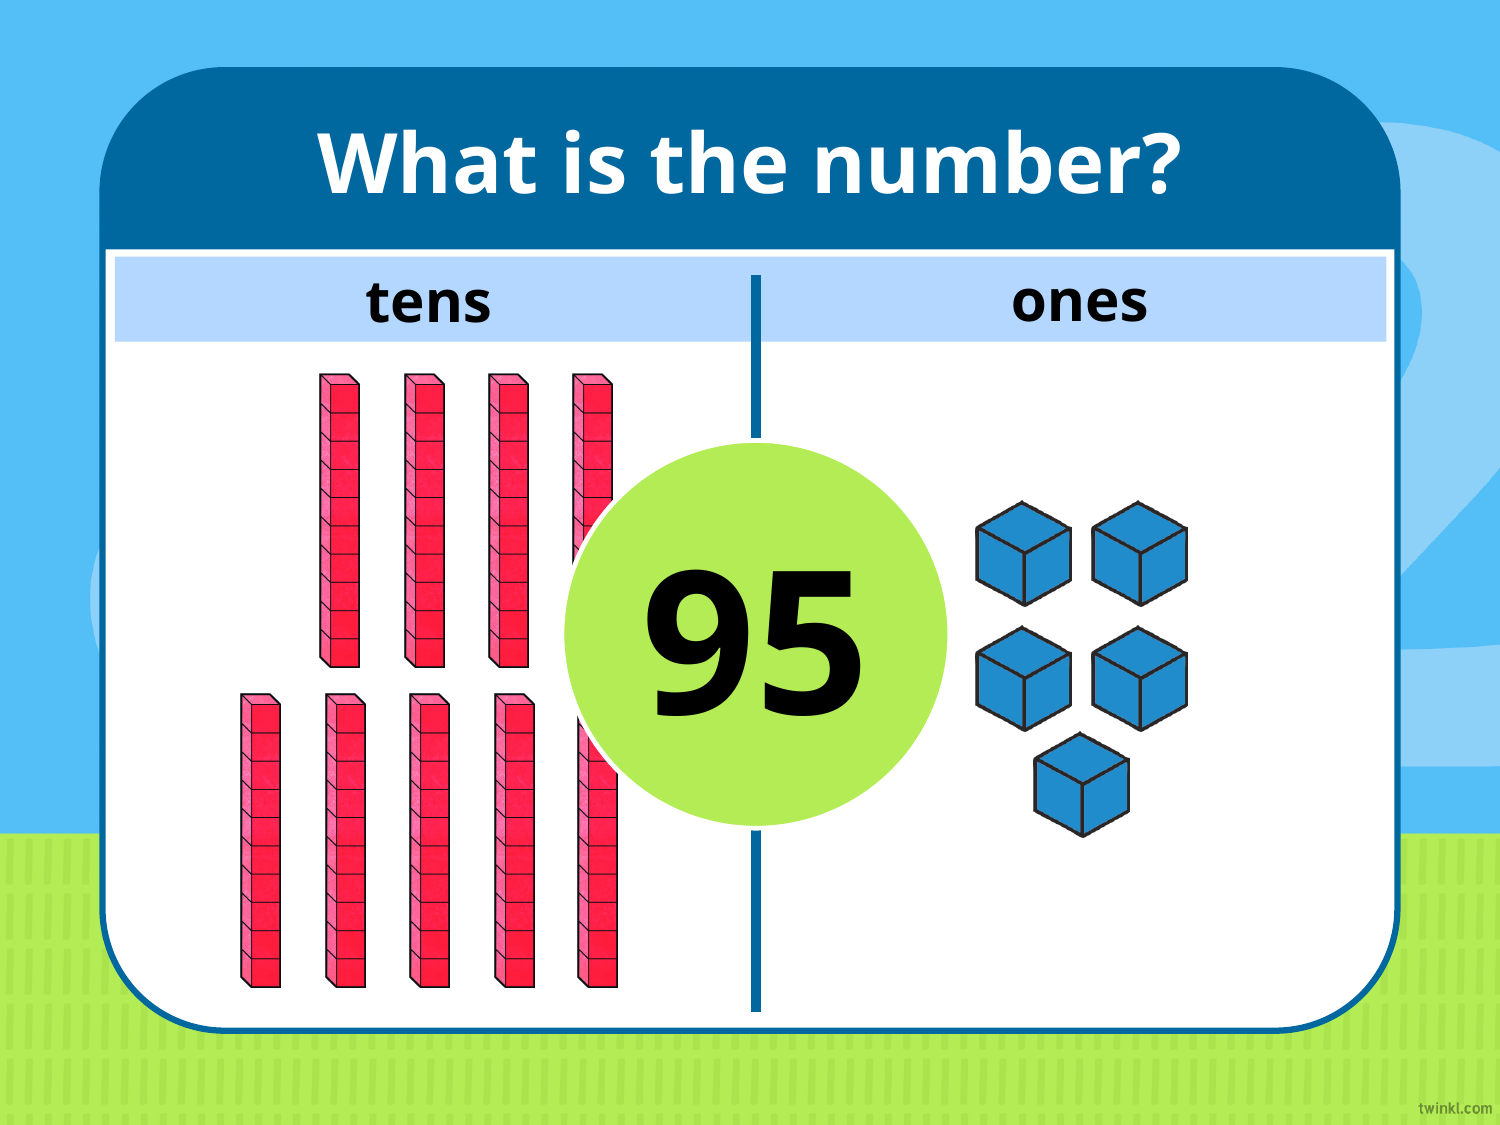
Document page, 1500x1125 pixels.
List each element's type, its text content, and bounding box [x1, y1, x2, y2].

picture [0, 0, 1500, 1125]
text_box 95 [560, 439, 951, 830]
